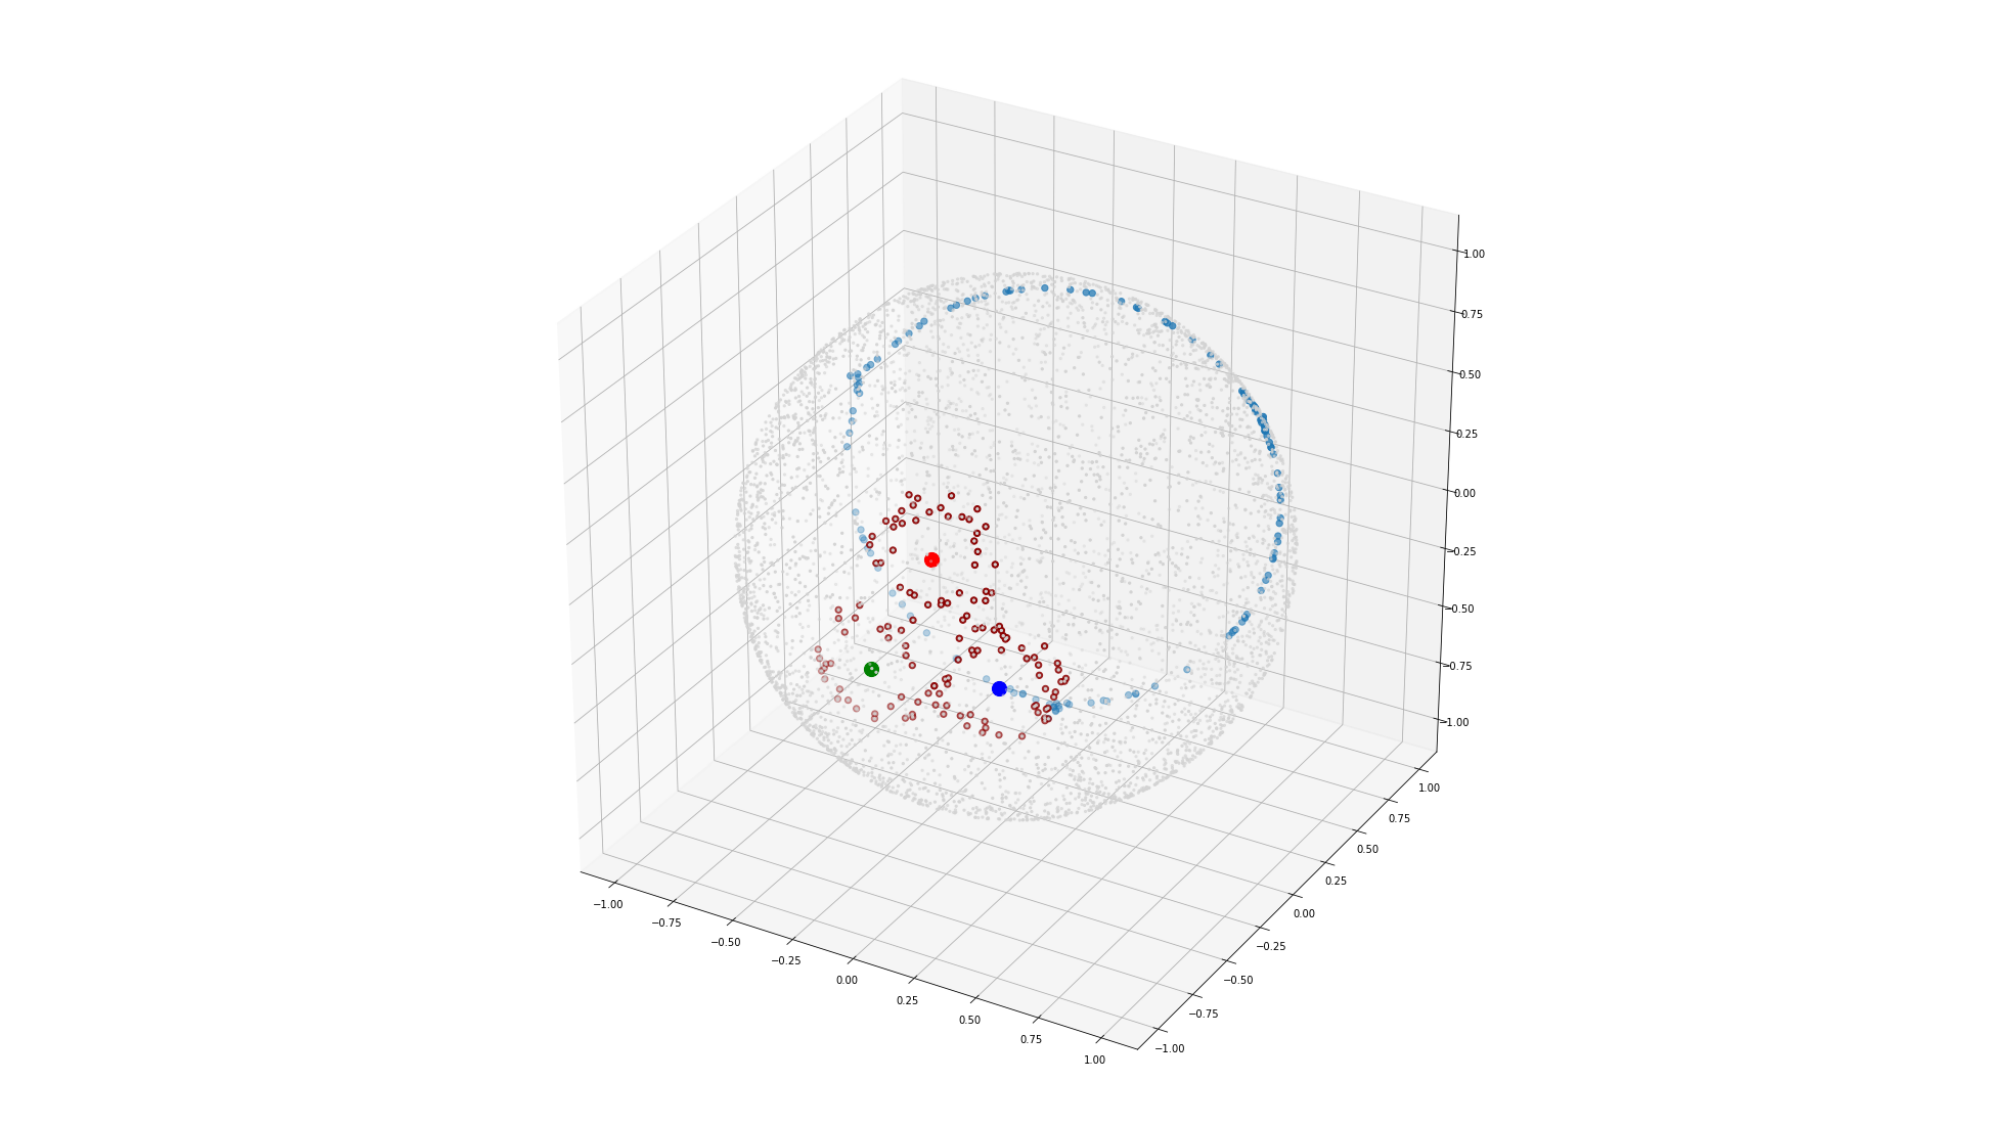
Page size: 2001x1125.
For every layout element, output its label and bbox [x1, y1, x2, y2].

picture [422, 0, 1578, 1125]
